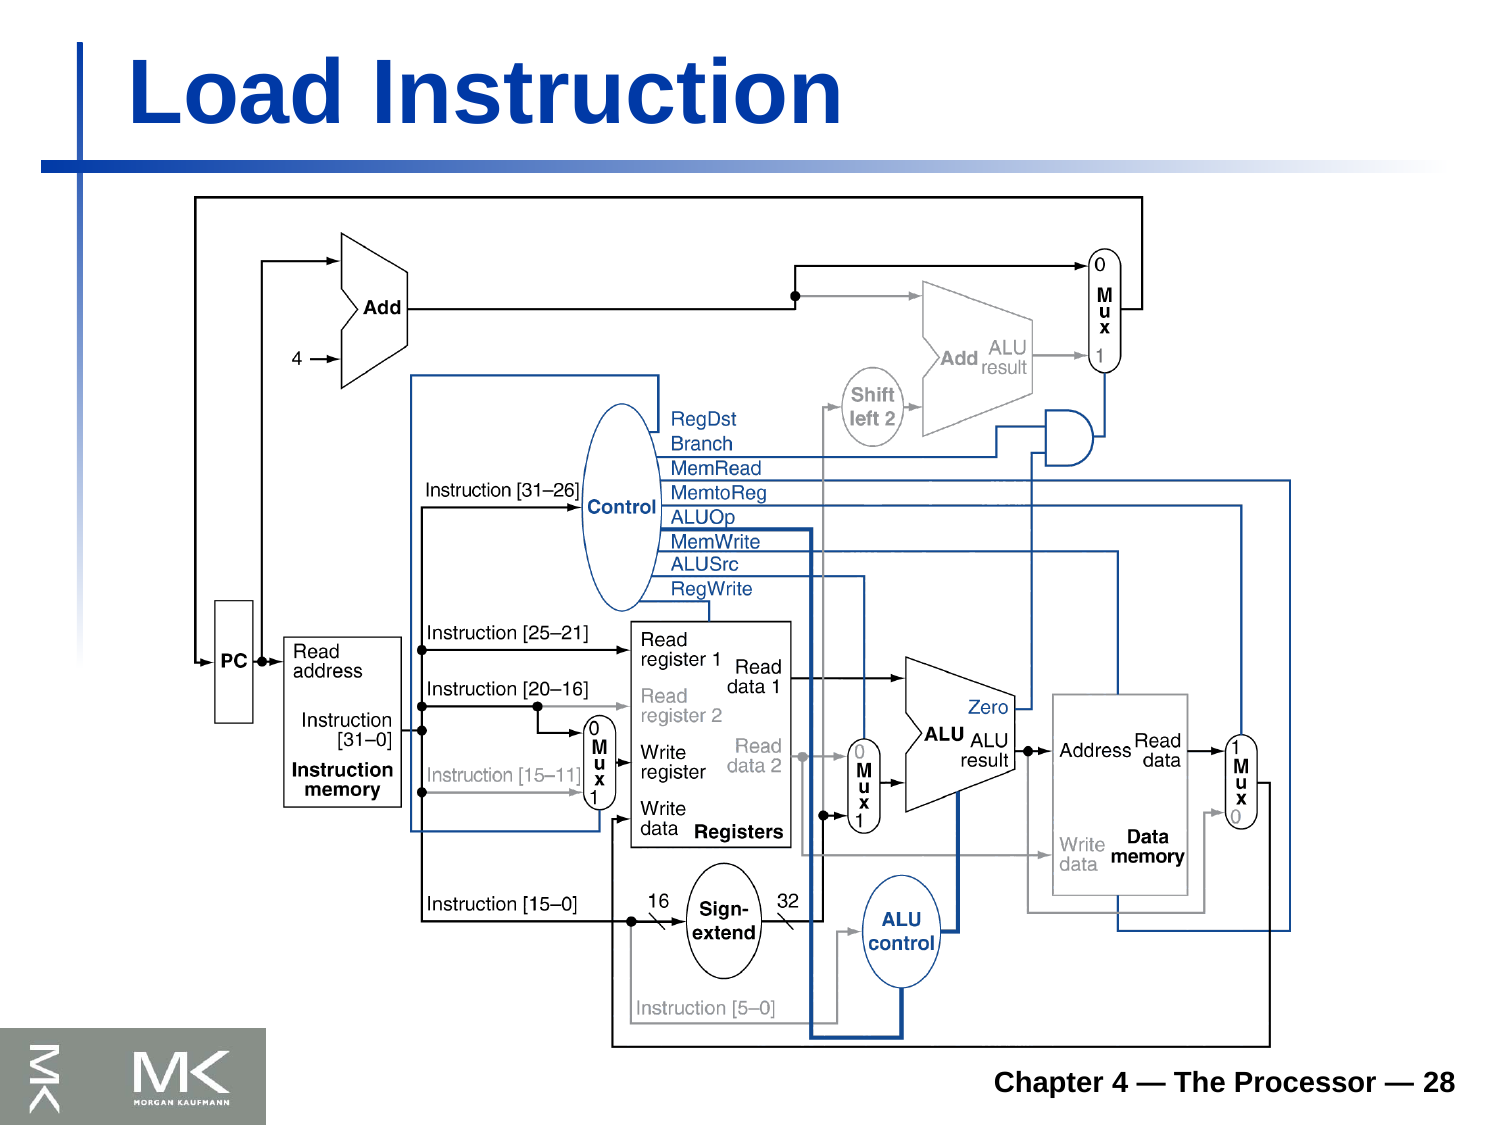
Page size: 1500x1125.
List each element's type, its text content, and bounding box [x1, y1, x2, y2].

title Load Instruction [111, 23, 1468, 150]
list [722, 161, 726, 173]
footer Chapter 4 — The Processor — 28 [277, 1046, 1471, 1106]
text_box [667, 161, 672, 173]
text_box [793, 161, 797, 173]
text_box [815, 161, 819, 173]
text_box [612, 161, 617, 173]
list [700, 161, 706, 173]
picture [0, 196, 1291, 1125]
